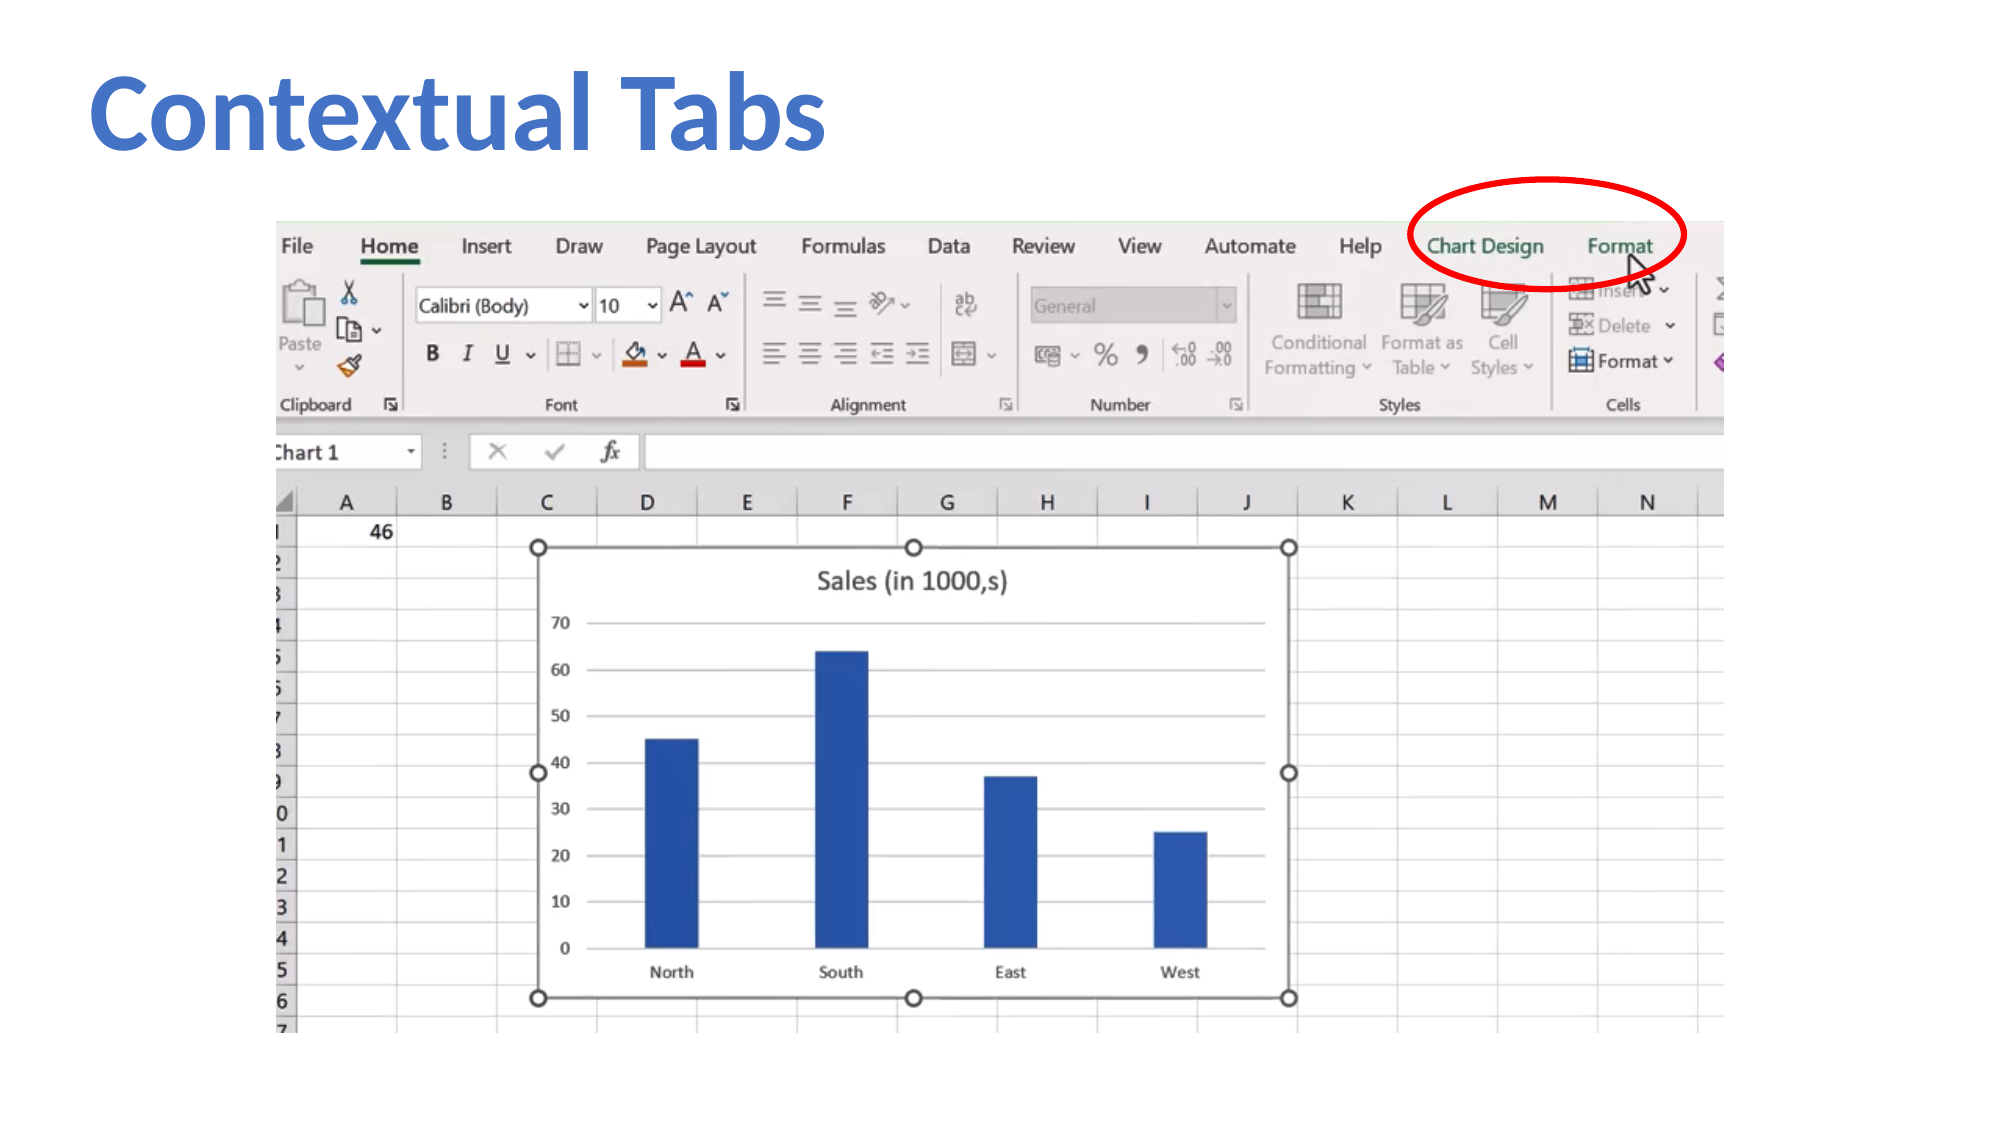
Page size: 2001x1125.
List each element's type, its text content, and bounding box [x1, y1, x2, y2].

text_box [276, 179, 1724, 1033]
text_box Contextual Tabs [74, 30, 844, 181]
